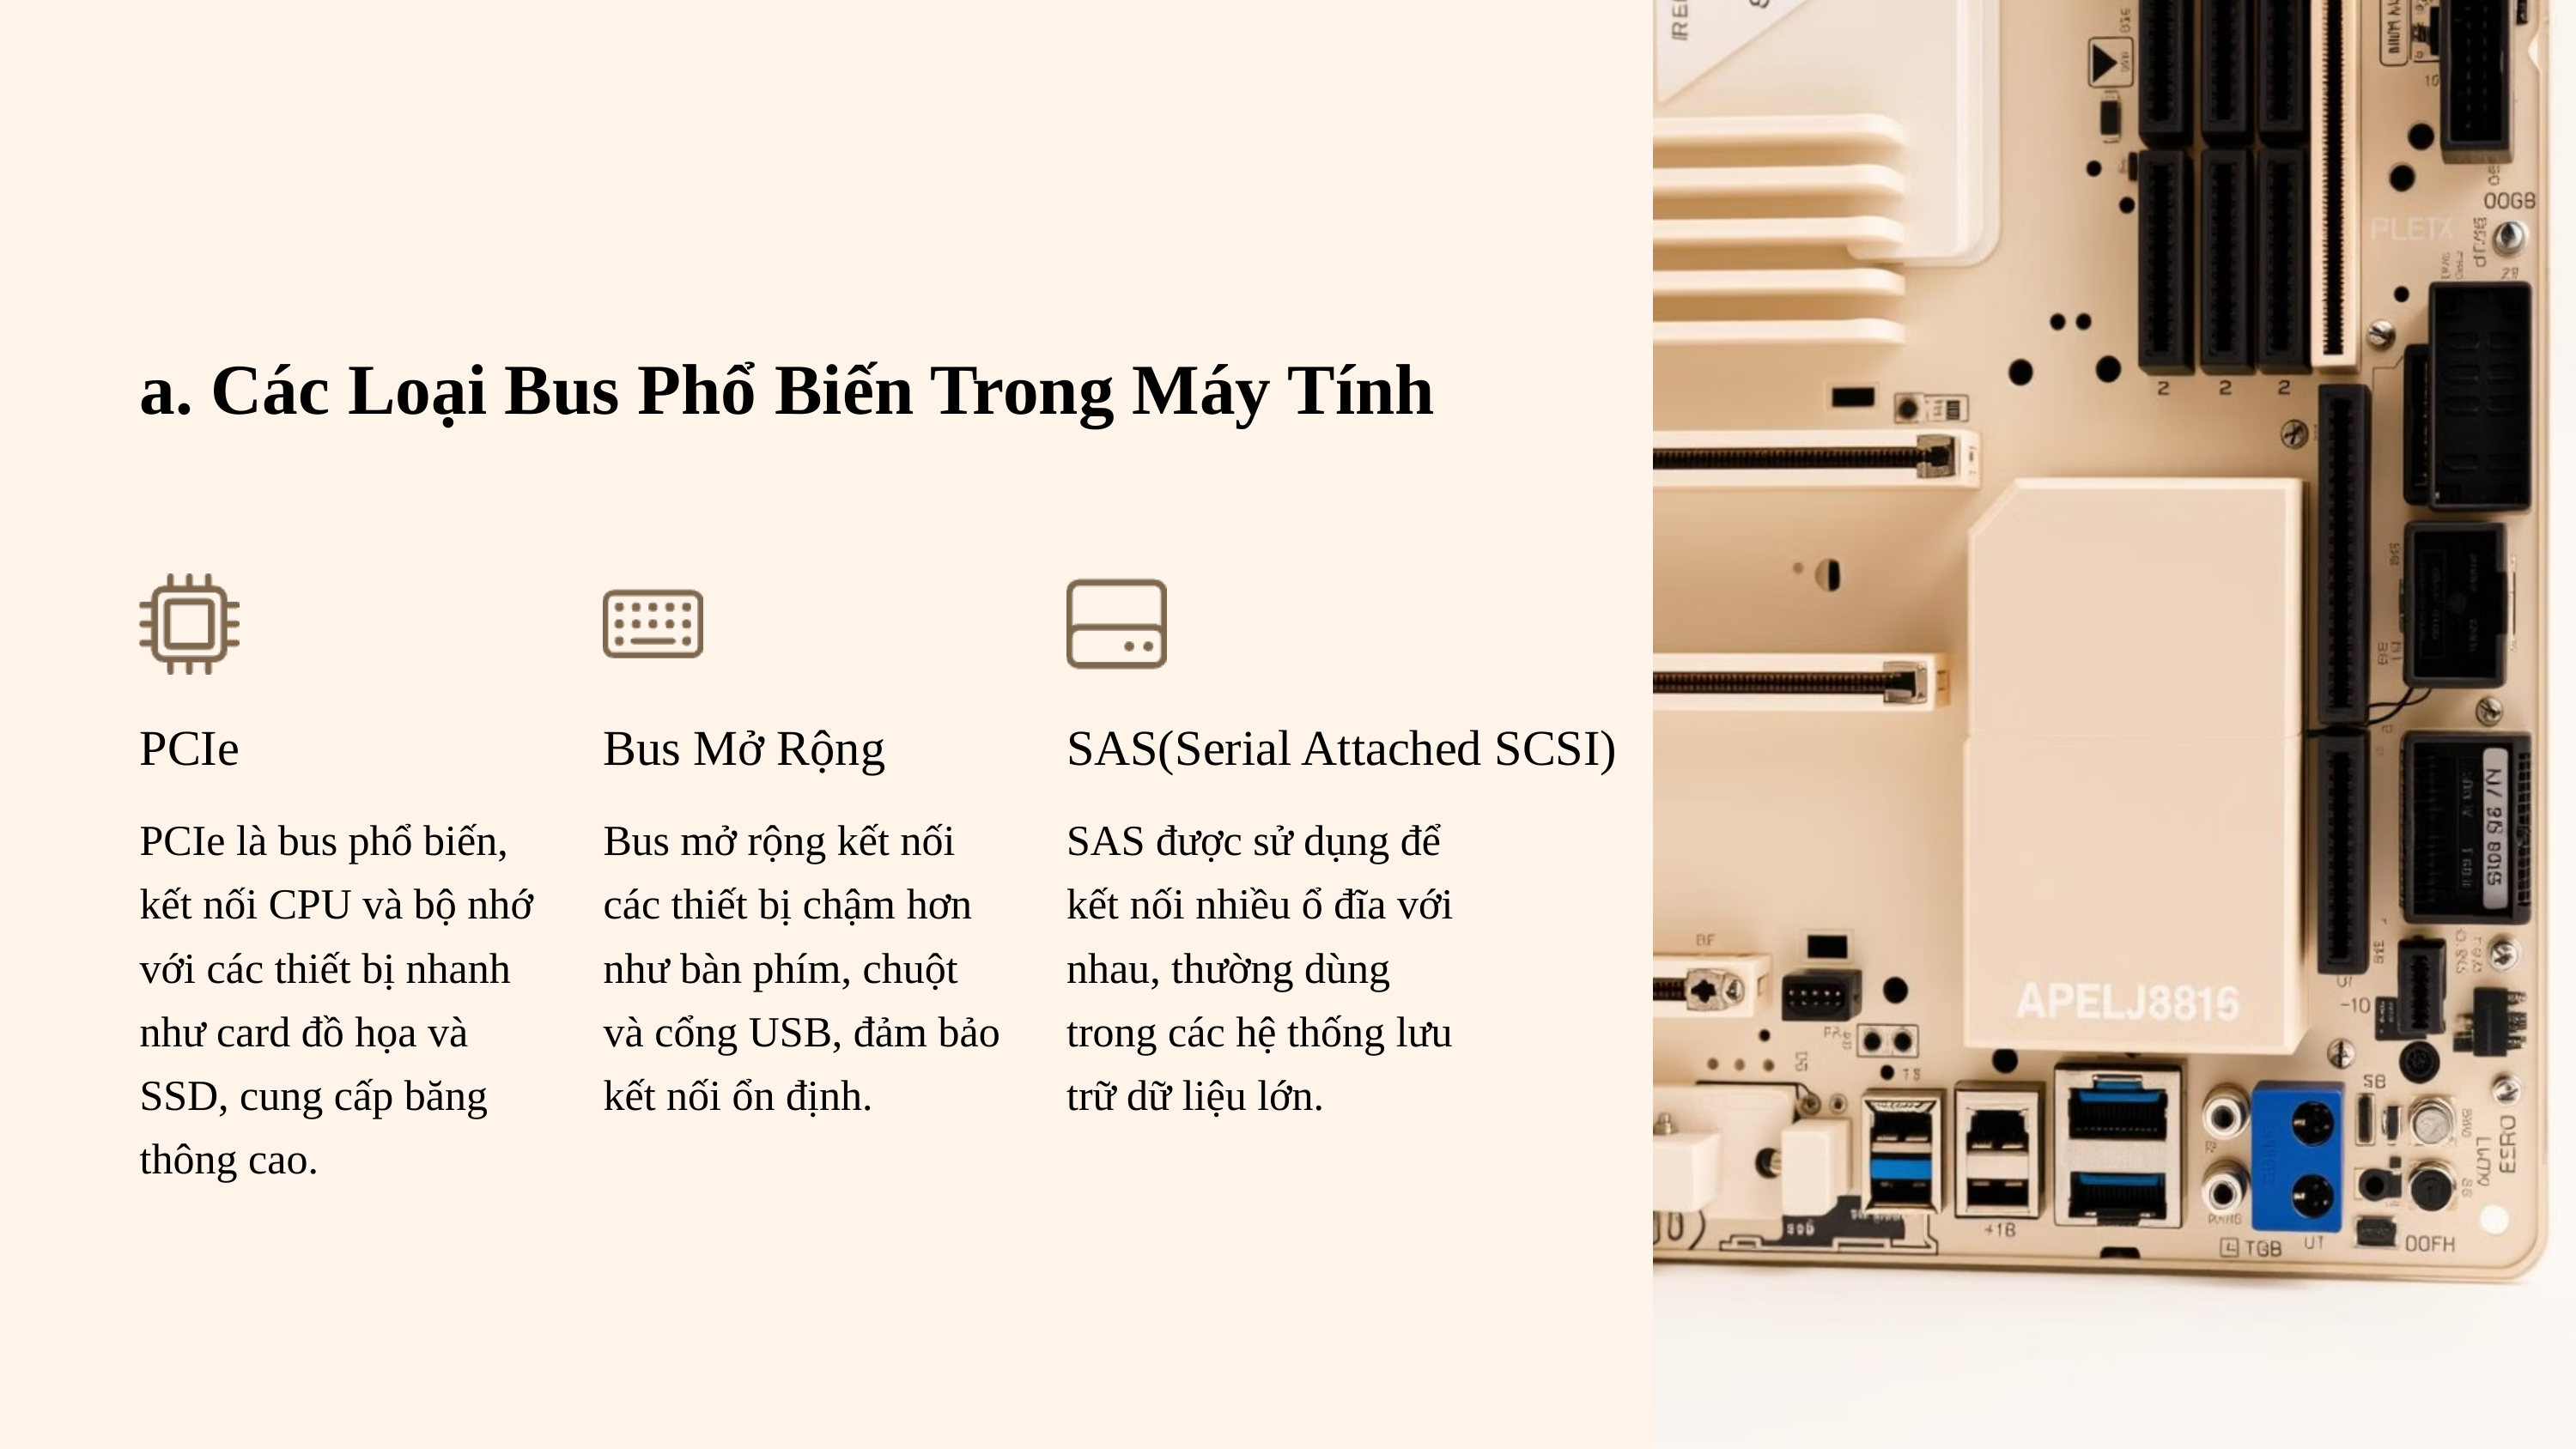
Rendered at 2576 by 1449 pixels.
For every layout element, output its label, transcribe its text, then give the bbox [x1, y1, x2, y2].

picture [139, 573, 240, 675]
text_box PCIe là bus phổ biến, kết nối CPU và bộ nhớ với các thiết bị nhanh như card đồ họa và SSD, cung cấp băng thông cao. [139, 800, 544, 1184]
text_box SAS được sử dụng để kết nối nhiều ổ đĩa với nhau, thường dùng trong các hệ thống lưu trữ dữ liệu lớn. [1066, 800, 1471, 1120]
picture [1652, 0, 2576, 1449]
text_box PCIe [139, 713, 544, 777]
text_box Bus Mở Rộng [603, 713, 1007, 777]
picture [1066, 573, 1167, 675]
text_box a. Các Loại Bus Phổ Biến Trong Máy Tính [139, 305, 1471, 555]
picture [603, 573, 704, 675]
text_box SAS(Serial Attached SCSI) [1066, 713, 1471, 777]
text_box Bus mở rộng kết nối các thiết bị chậm hơn như bàn phím, chuột và cổng USB, đảm bảo kết nối ổn định. [603, 800, 1007, 1120]
